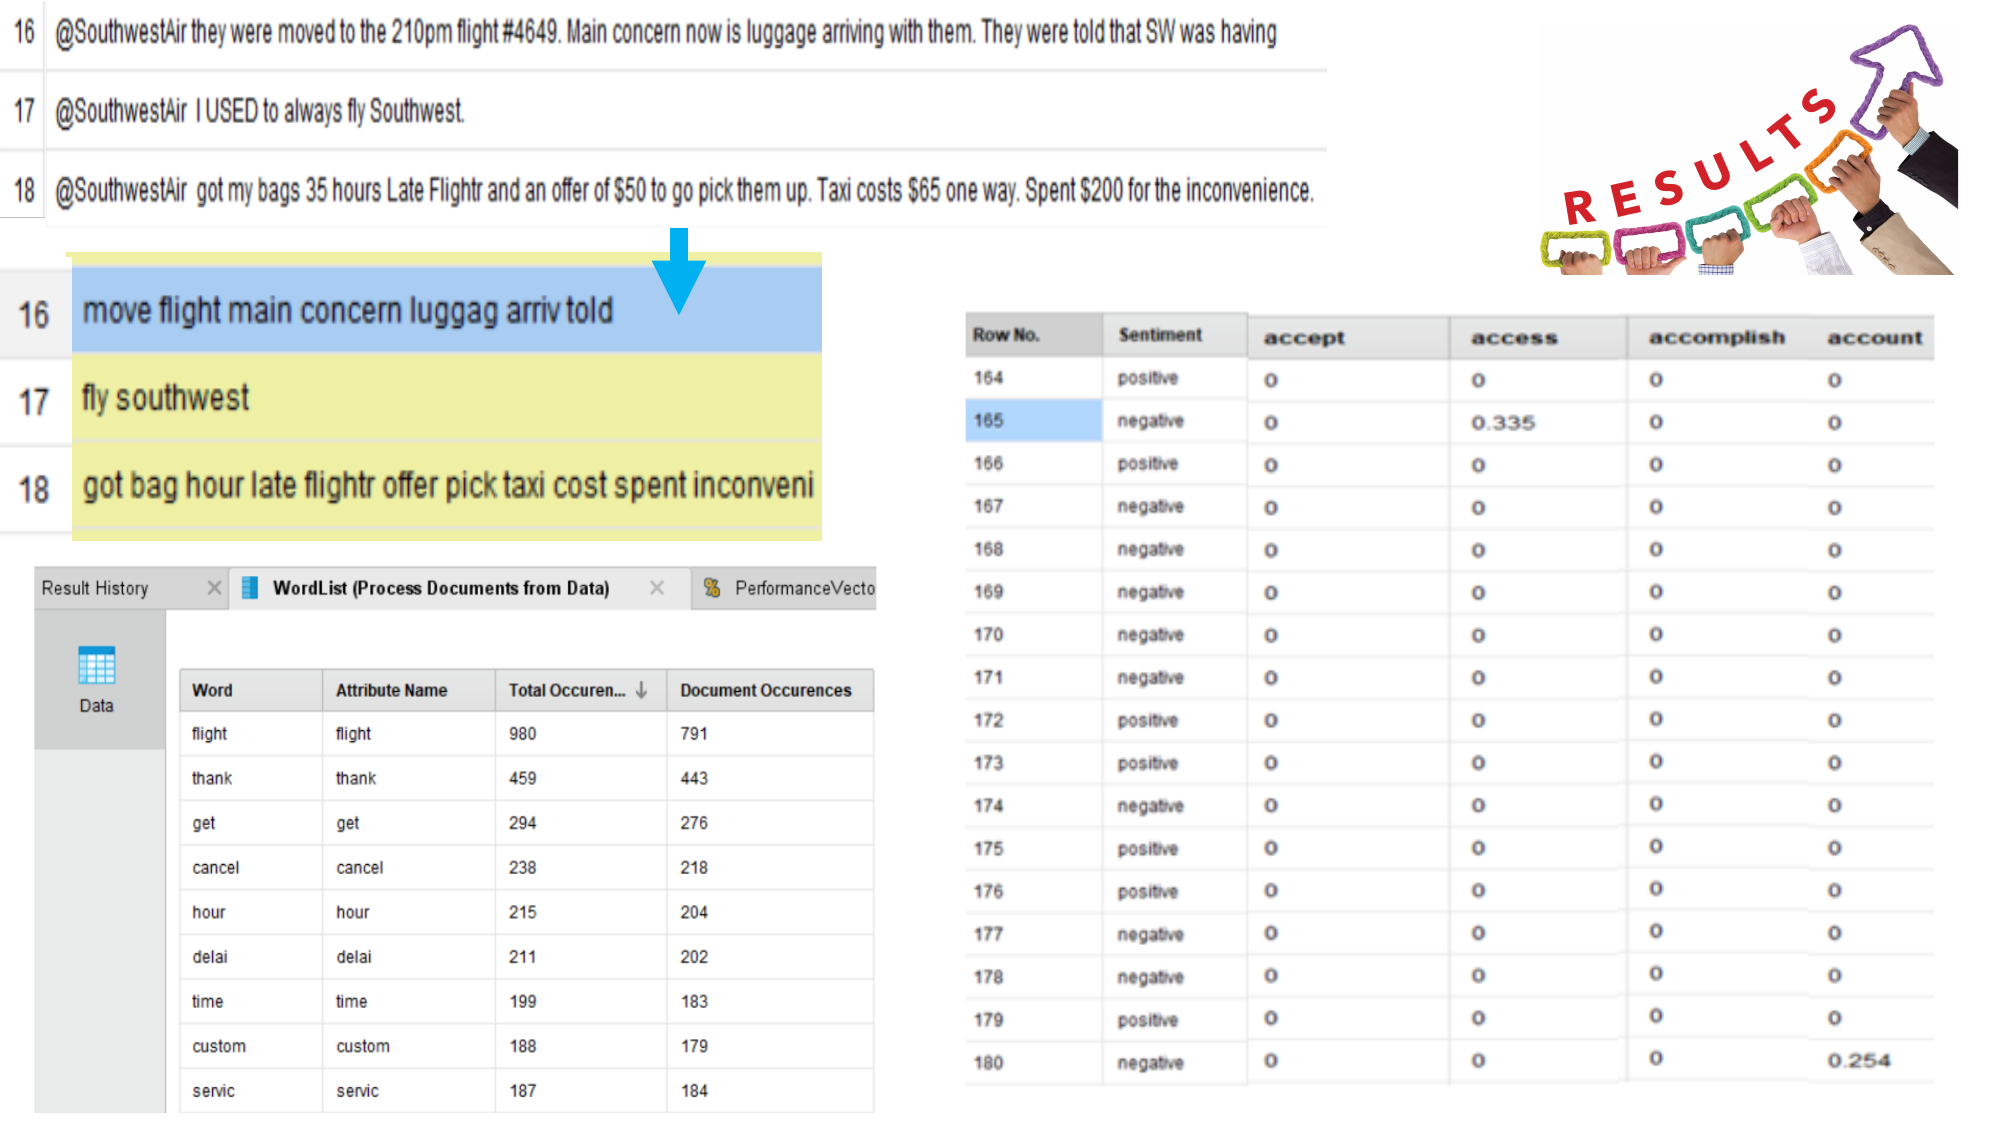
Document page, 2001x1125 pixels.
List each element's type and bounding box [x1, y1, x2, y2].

picture [34, 565, 877, 1113]
picture [1538, 22, 1959, 275]
picture [0, 1, 1327, 228]
picture [965, 292, 1935, 1093]
picture [0, 252, 822, 546]
